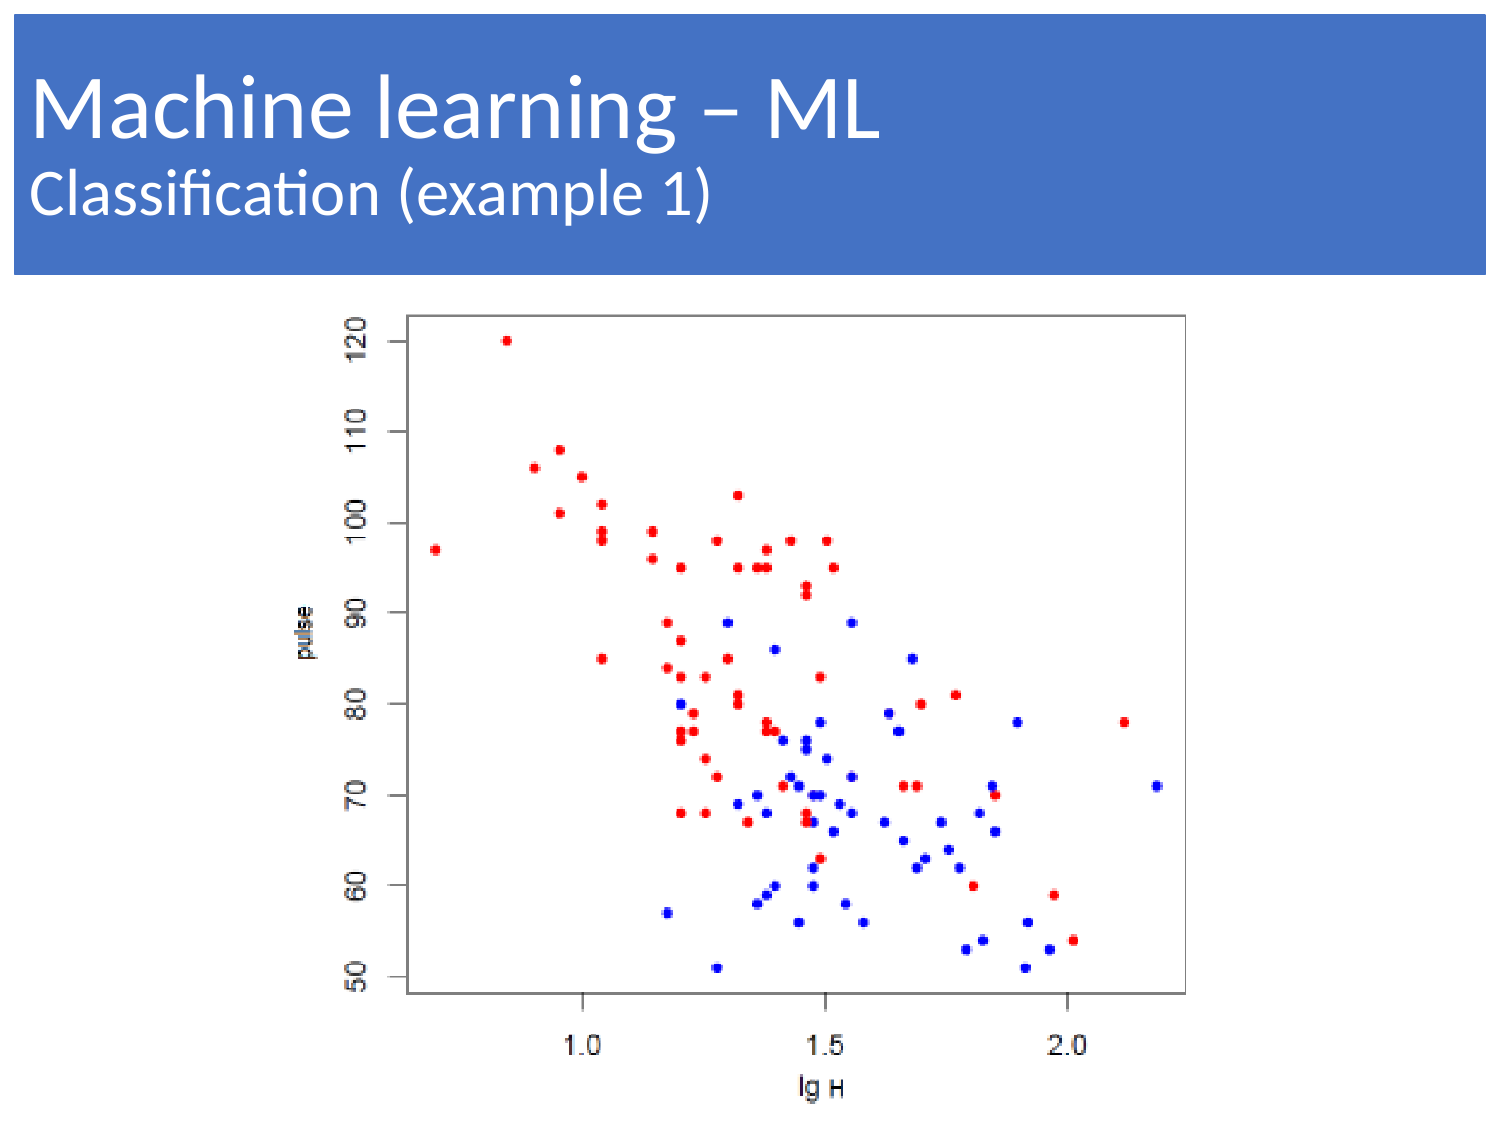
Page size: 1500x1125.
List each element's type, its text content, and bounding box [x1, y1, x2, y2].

picture [283, 294, 1199, 1111]
title Machine learning – ML Classification (example 1) [14, 14, 1486, 275]
